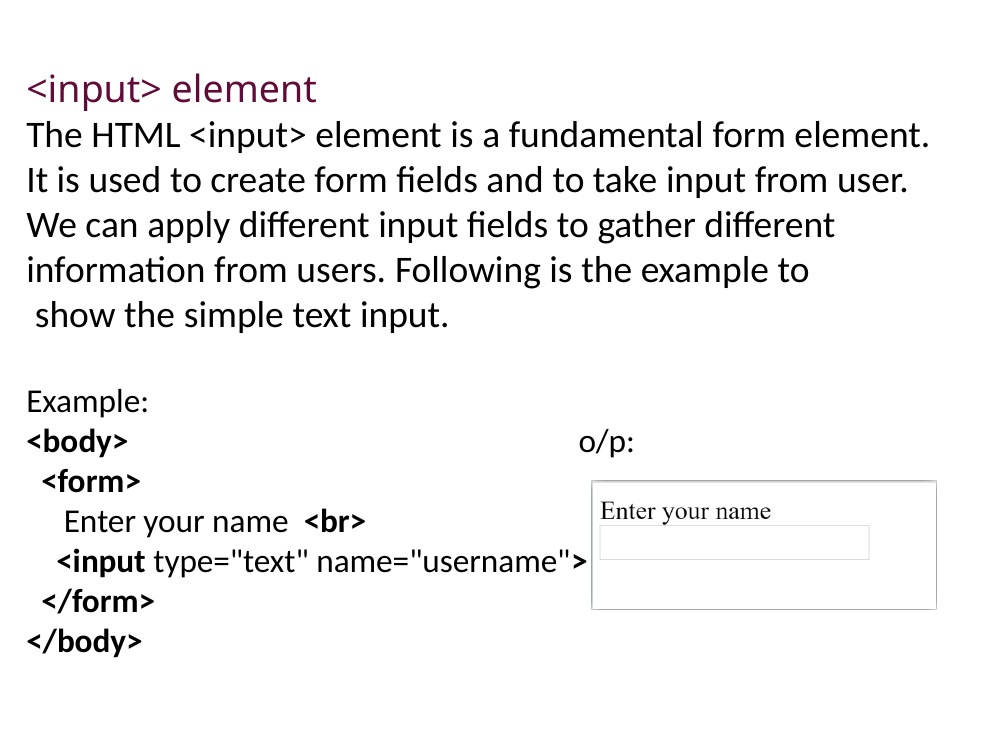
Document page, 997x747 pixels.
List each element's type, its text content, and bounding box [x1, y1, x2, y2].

picture [590, 480, 938, 610]
text_box <input> element The HTML <input> element is a fundamental form element. It is used to create form fields and to take input from user. We can apply different input fields to gather different information from users. Following is the example to show the simple text input. Example: <body> o/p: <form> Enter your name <br> <input type="text" name="username"> </form> </body> [11, 57, 954, 712]
